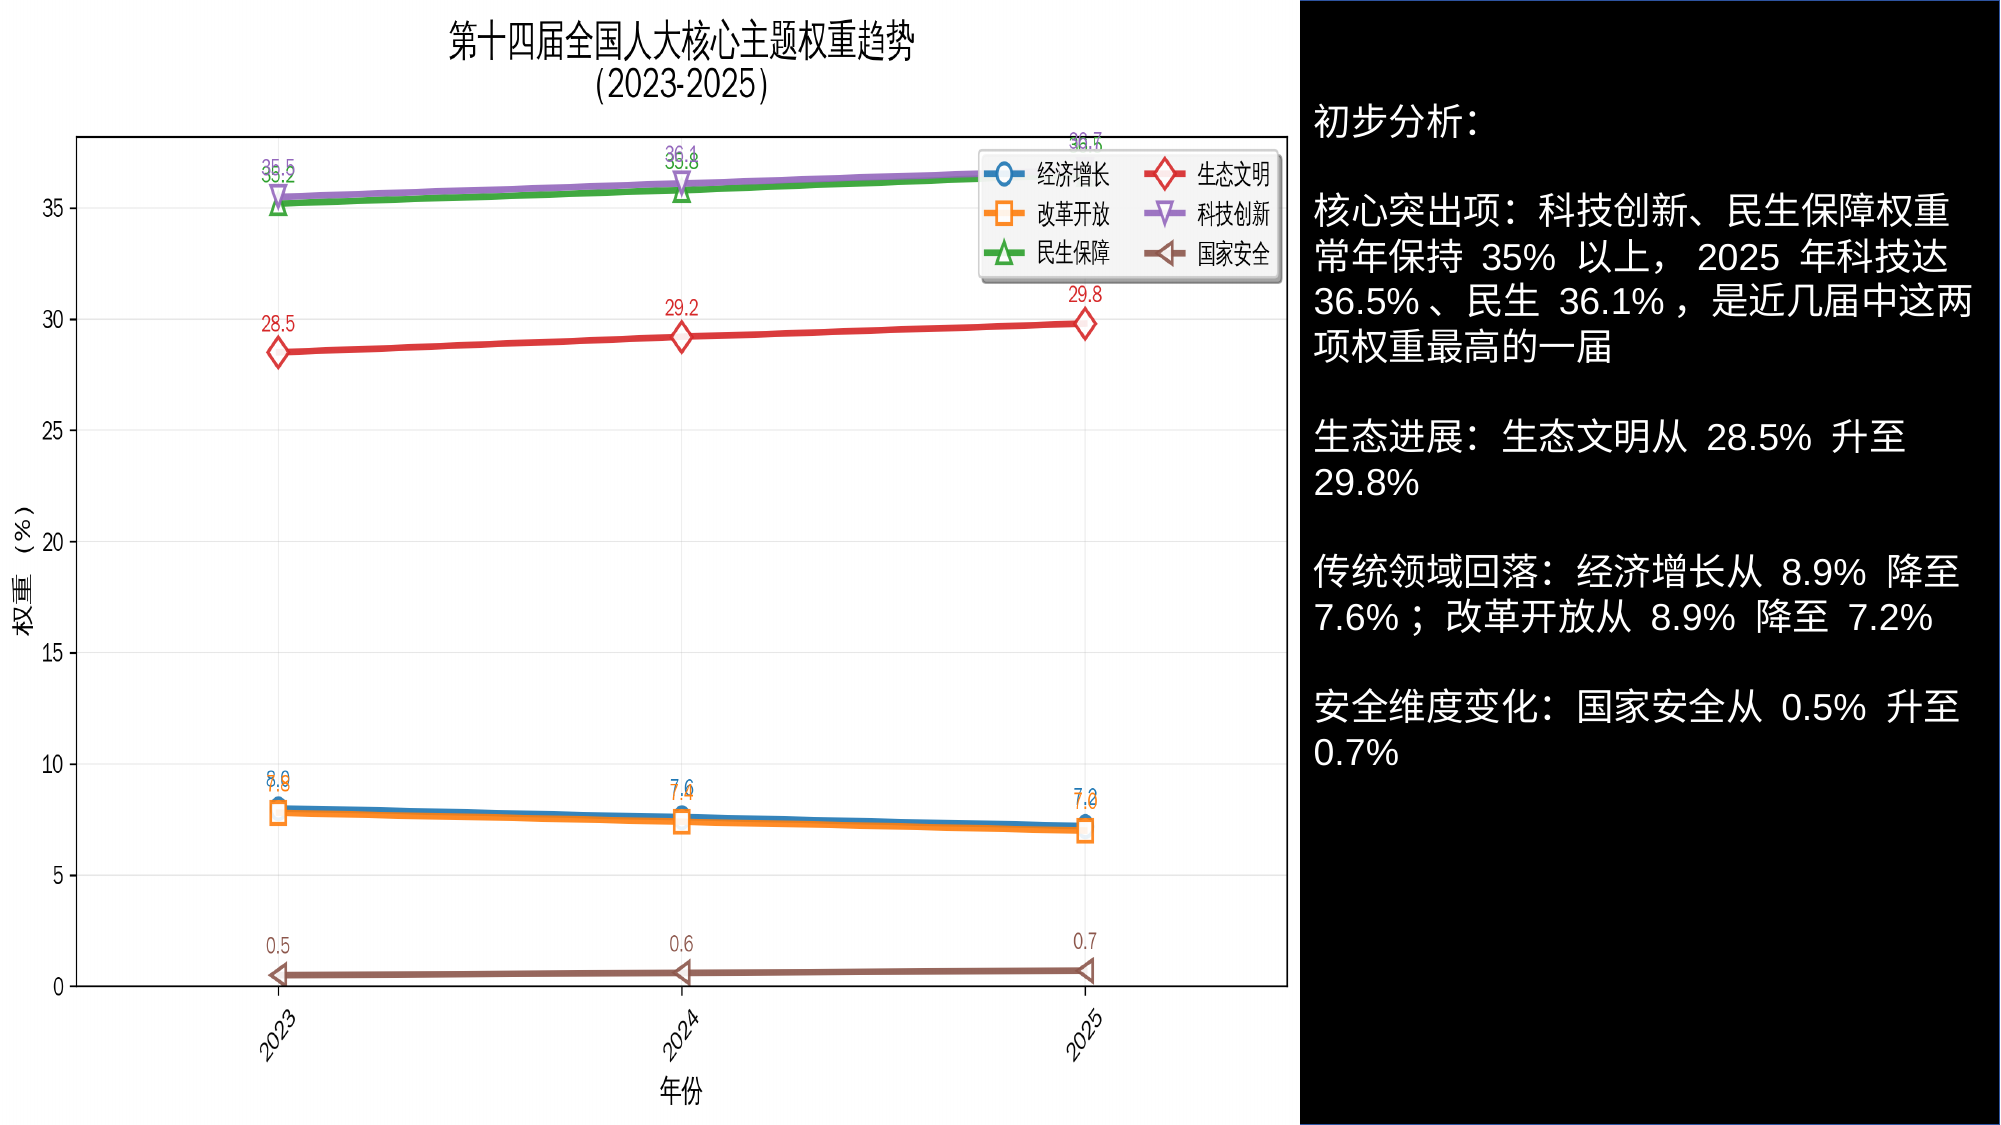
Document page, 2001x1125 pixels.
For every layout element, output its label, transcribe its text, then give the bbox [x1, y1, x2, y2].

text_box 初步分析： 核心突出项：科技创新、民生保障权重常年保持 35% 以上，2025 年科技达 36.5%、民生 36.1%，是近几届中这两项权重最高的一届 生态进展：生态文明从 28.5% 升至 29.8% 传统领域回落：经济增长从 8.9% 降至 7.6%；改革开放从 8.9% 降至 7.2% 安全维度变化：国家安全从 0.5% 升至 0.7% [1300, 0, 2000, 1125]
picture [0, 0, 1300, 1125]
